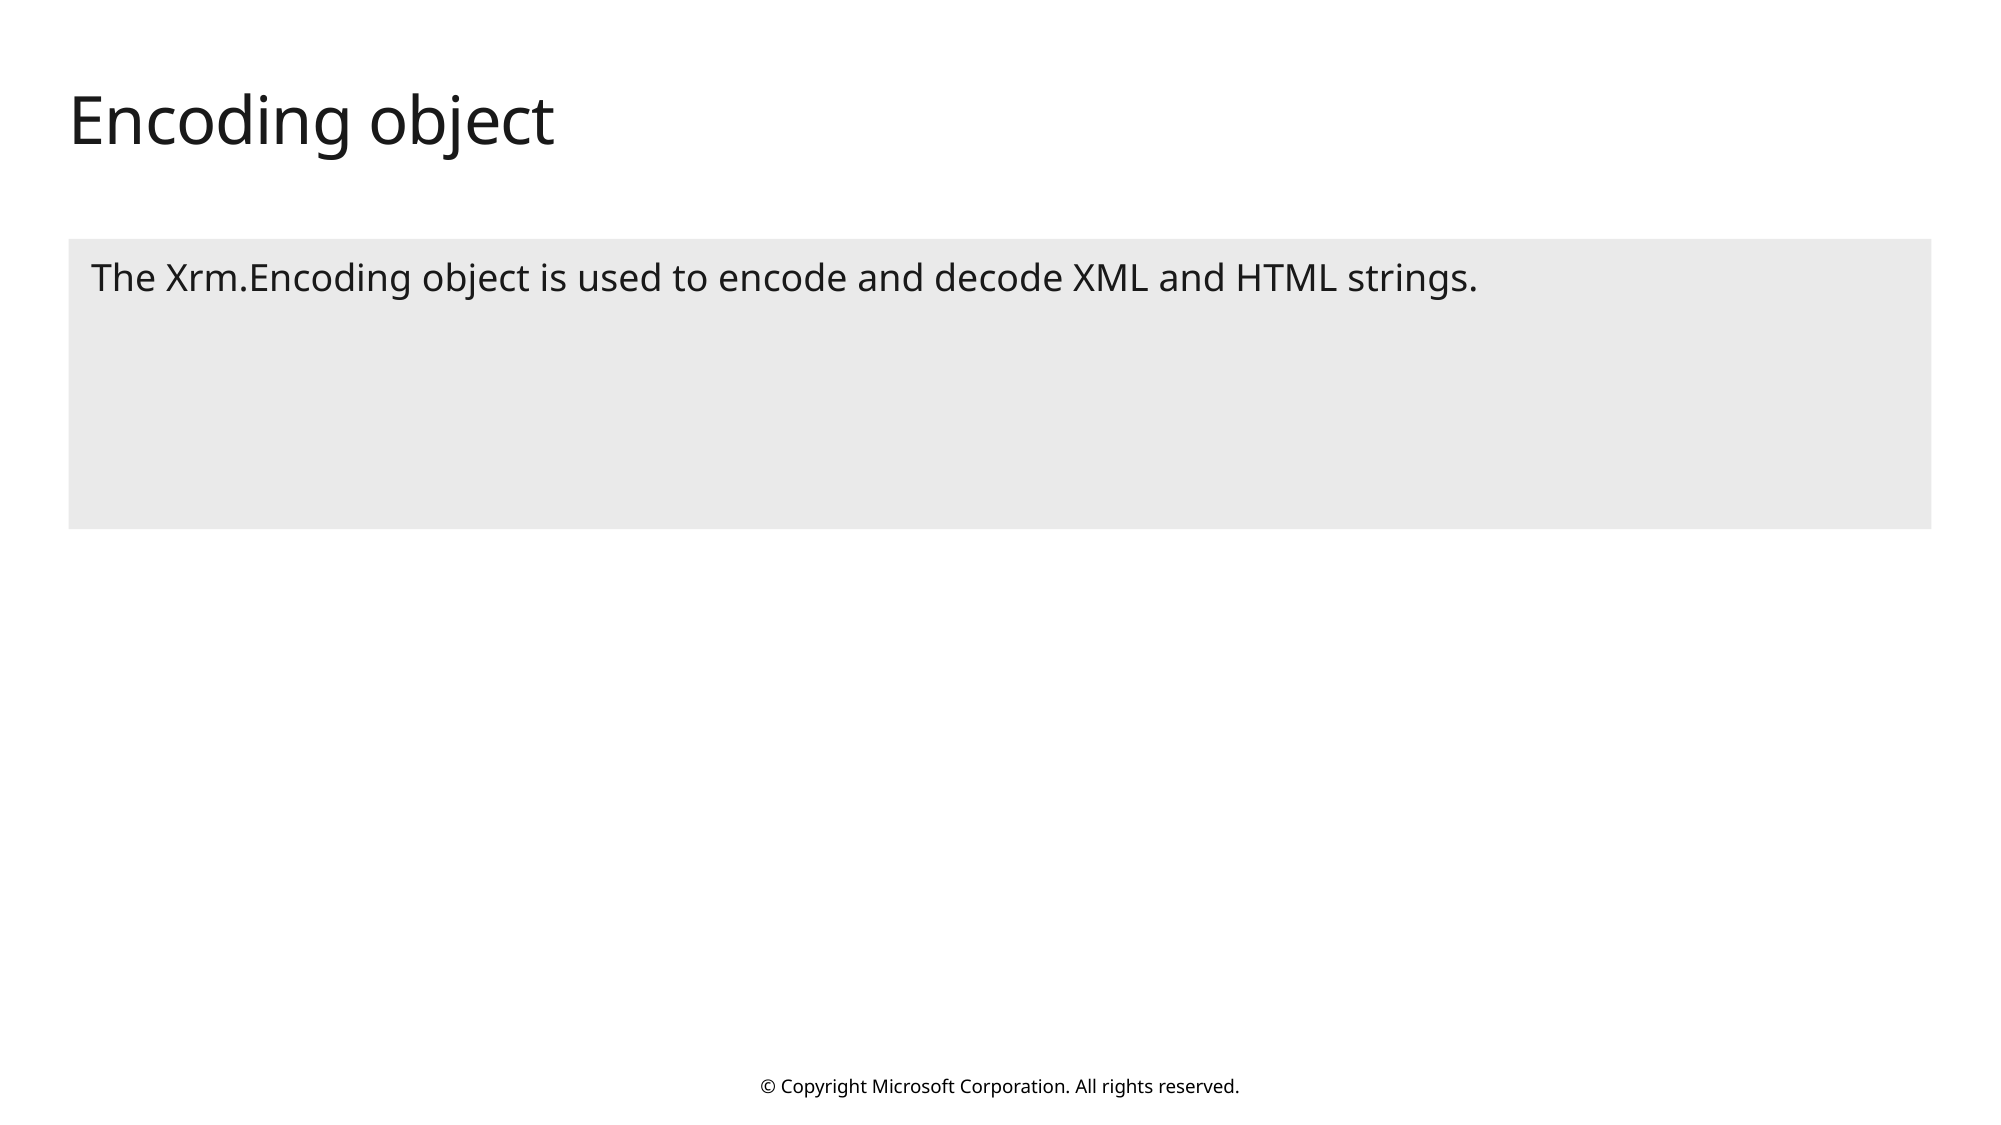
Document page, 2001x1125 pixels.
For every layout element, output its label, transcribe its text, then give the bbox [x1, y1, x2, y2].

list The Xrm.Encoding object is used to encode and decode XML and HTML strings. [68, 238, 1932, 530]
title Encoding object [68, 72, 1932, 192]
